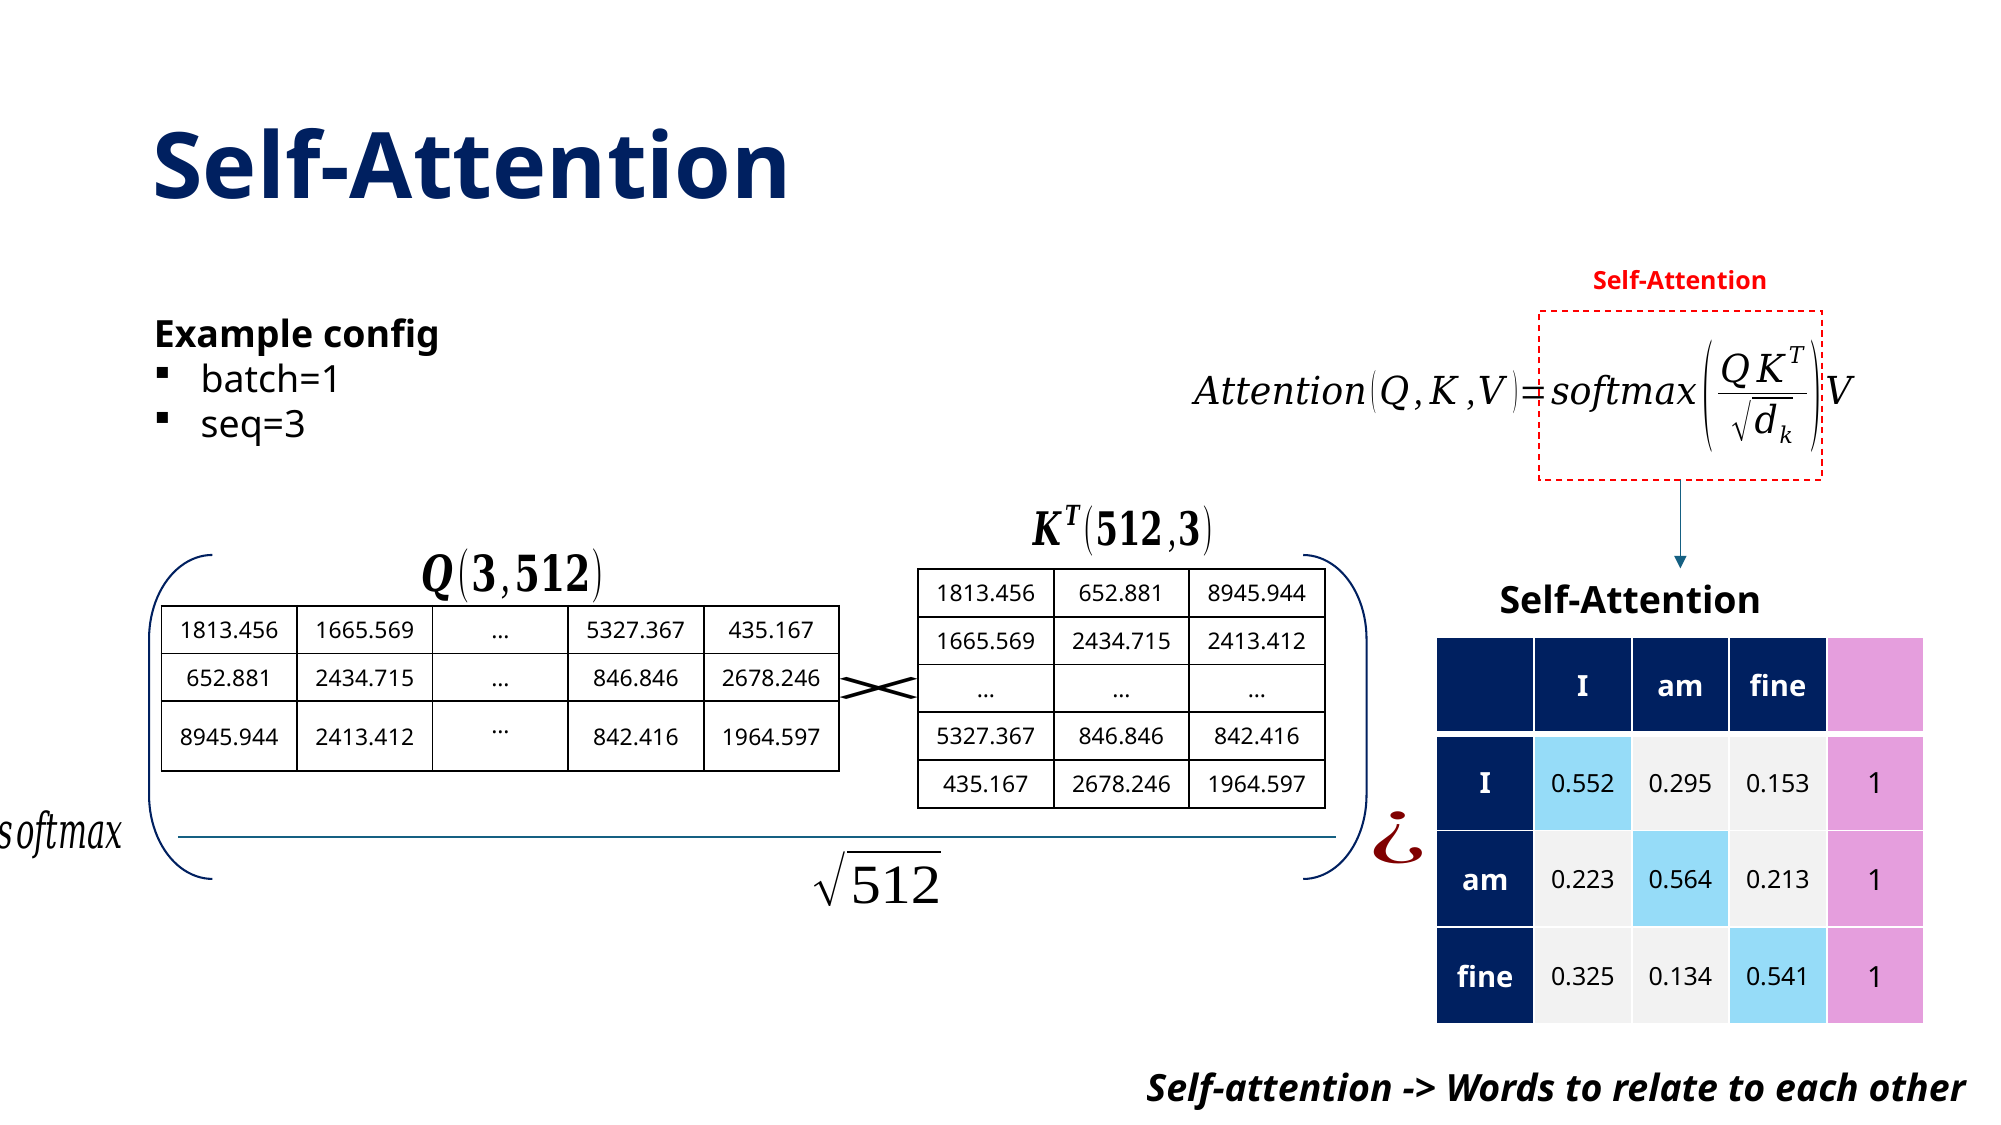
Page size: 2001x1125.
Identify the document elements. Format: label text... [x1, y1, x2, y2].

table_cell 435.167 [919, 761, 1053, 807]
table_cell 1964.597 [705, 702, 838, 770]
table_header 1813.456 [213, 607, 296, 653]
table_cell … [433, 654, 567, 700]
table_cell 1665.569 [919, 618, 1053, 664]
table_cell 1964.597 [1190, 761, 1303, 807]
text_box Self-attention -> Words to relate to each other [1131, 1056, 1982, 1116]
table_cell … [1055, 665, 1188, 711]
table_cell 8945.944 [213, 702, 296, 770]
table_cell 2413.412 [298, 702, 432, 770]
table_cell 5327.367 [919, 713, 1053, 759]
table_cell 842.416 [569, 702, 703, 770]
text_box [1537, 309, 1823, 482]
table_cell … [433, 702, 567, 770]
table_header 1813.456 [919, 570, 1053, 616]
text_box [1303, 553, 1368, 881]
table_header 652.881 [1055, 570, 1188, 616]
table_cell 2434.715 [298, 654, 432, 700]
table_header 1665.569 [298, 607, 432, 653]
table_header … [433, 607, 567, 653]
table_header 8945.944 [1190, 570, 1303, 616]
table_cell 2434.715 [1055, 618, 1188, 664]
table_cell 2678.246 [705, 654, 838, 700]
text_box [148, 553, 213, 880]
table_cell 652.881 [213, 654, 296, 700]
table_cell 846.846 [1055, 713, 1188, 759]
table_cell … [1190, 665, 1303, 711]
table_header 5327.367 [569, 607, 703, 653]
table_cell 846.846 [569, 654, 703, 700]
text_box Self-Attention [1578, 257, 1783, 302]
table_cell … [919, 665, 1053, 711]
table_header 435.167 [705, 607, 838, 653]
title Self-Attention [137, 59, 1863, 278]
table_cell 2413.412 [1190, 618, 1303, 664]
table_cell 842.416 [1190, 713, 1303, 759]
table_cell 2678.246 [1055, 761, 1188, 807]
